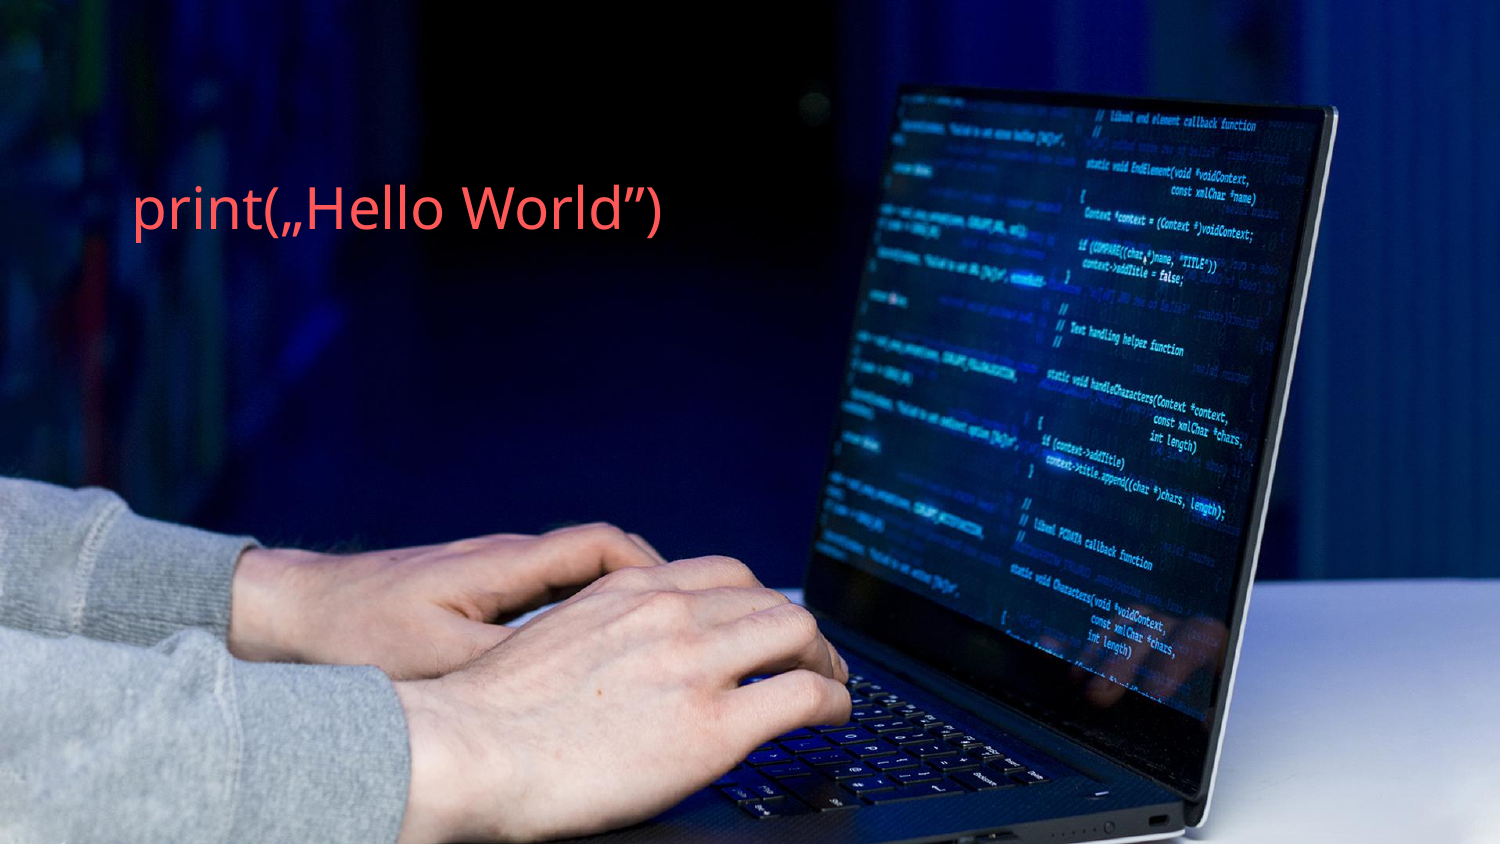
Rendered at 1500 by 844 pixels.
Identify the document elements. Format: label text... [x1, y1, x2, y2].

title print(„Hello World”) [116, 88, 854, 323]
picture [0, 0, 1500, 844]
